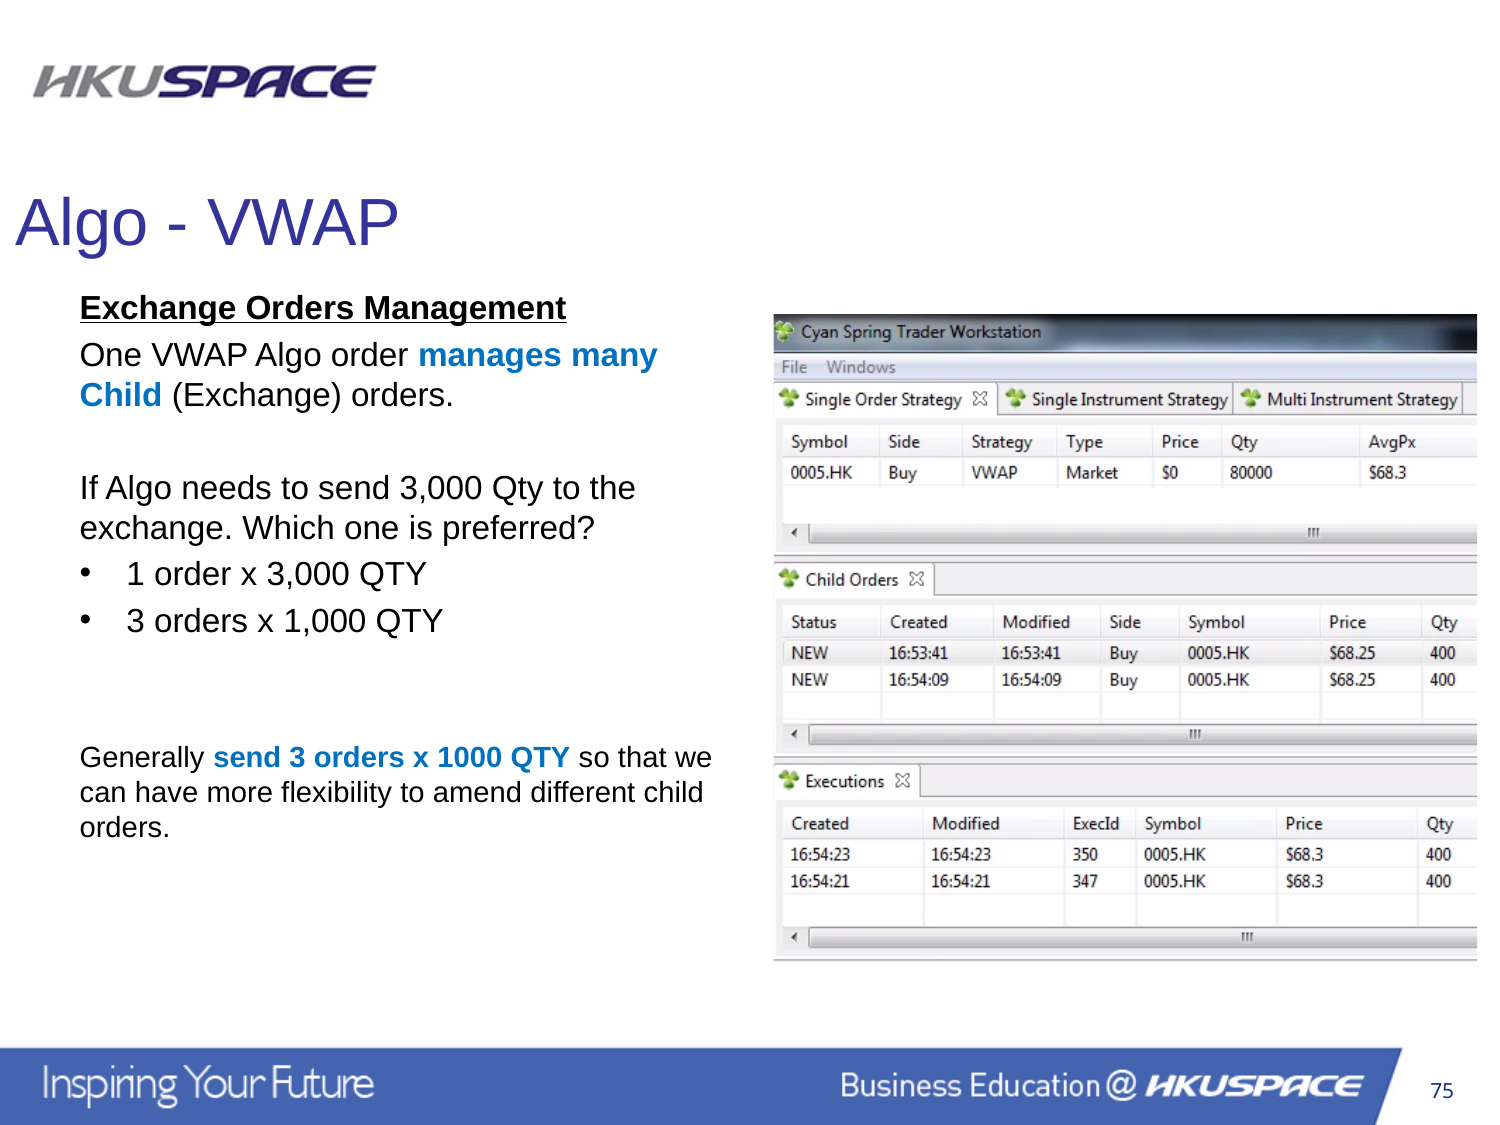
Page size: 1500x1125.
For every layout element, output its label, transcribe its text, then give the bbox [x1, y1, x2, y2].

picture [0, 0, 1500, 1125]
text_box Exchange Orders Management One VWAP Algo order manages many Child (Exchange) orders. If Algo needs to send 3,000 Qty to the exchange. Which one is preferred? 1 order x 3,000 QTY 3 orders x 1,000 QTY Generally send 3 orders x 1000 QTY so that we can have more flexibility to amend different child orders. [64, 278, 762, 681]
title Algo - VWAP [0, 101, 1325, 266]
slide_number 75 [1415, 1070, 1499, 1125]
